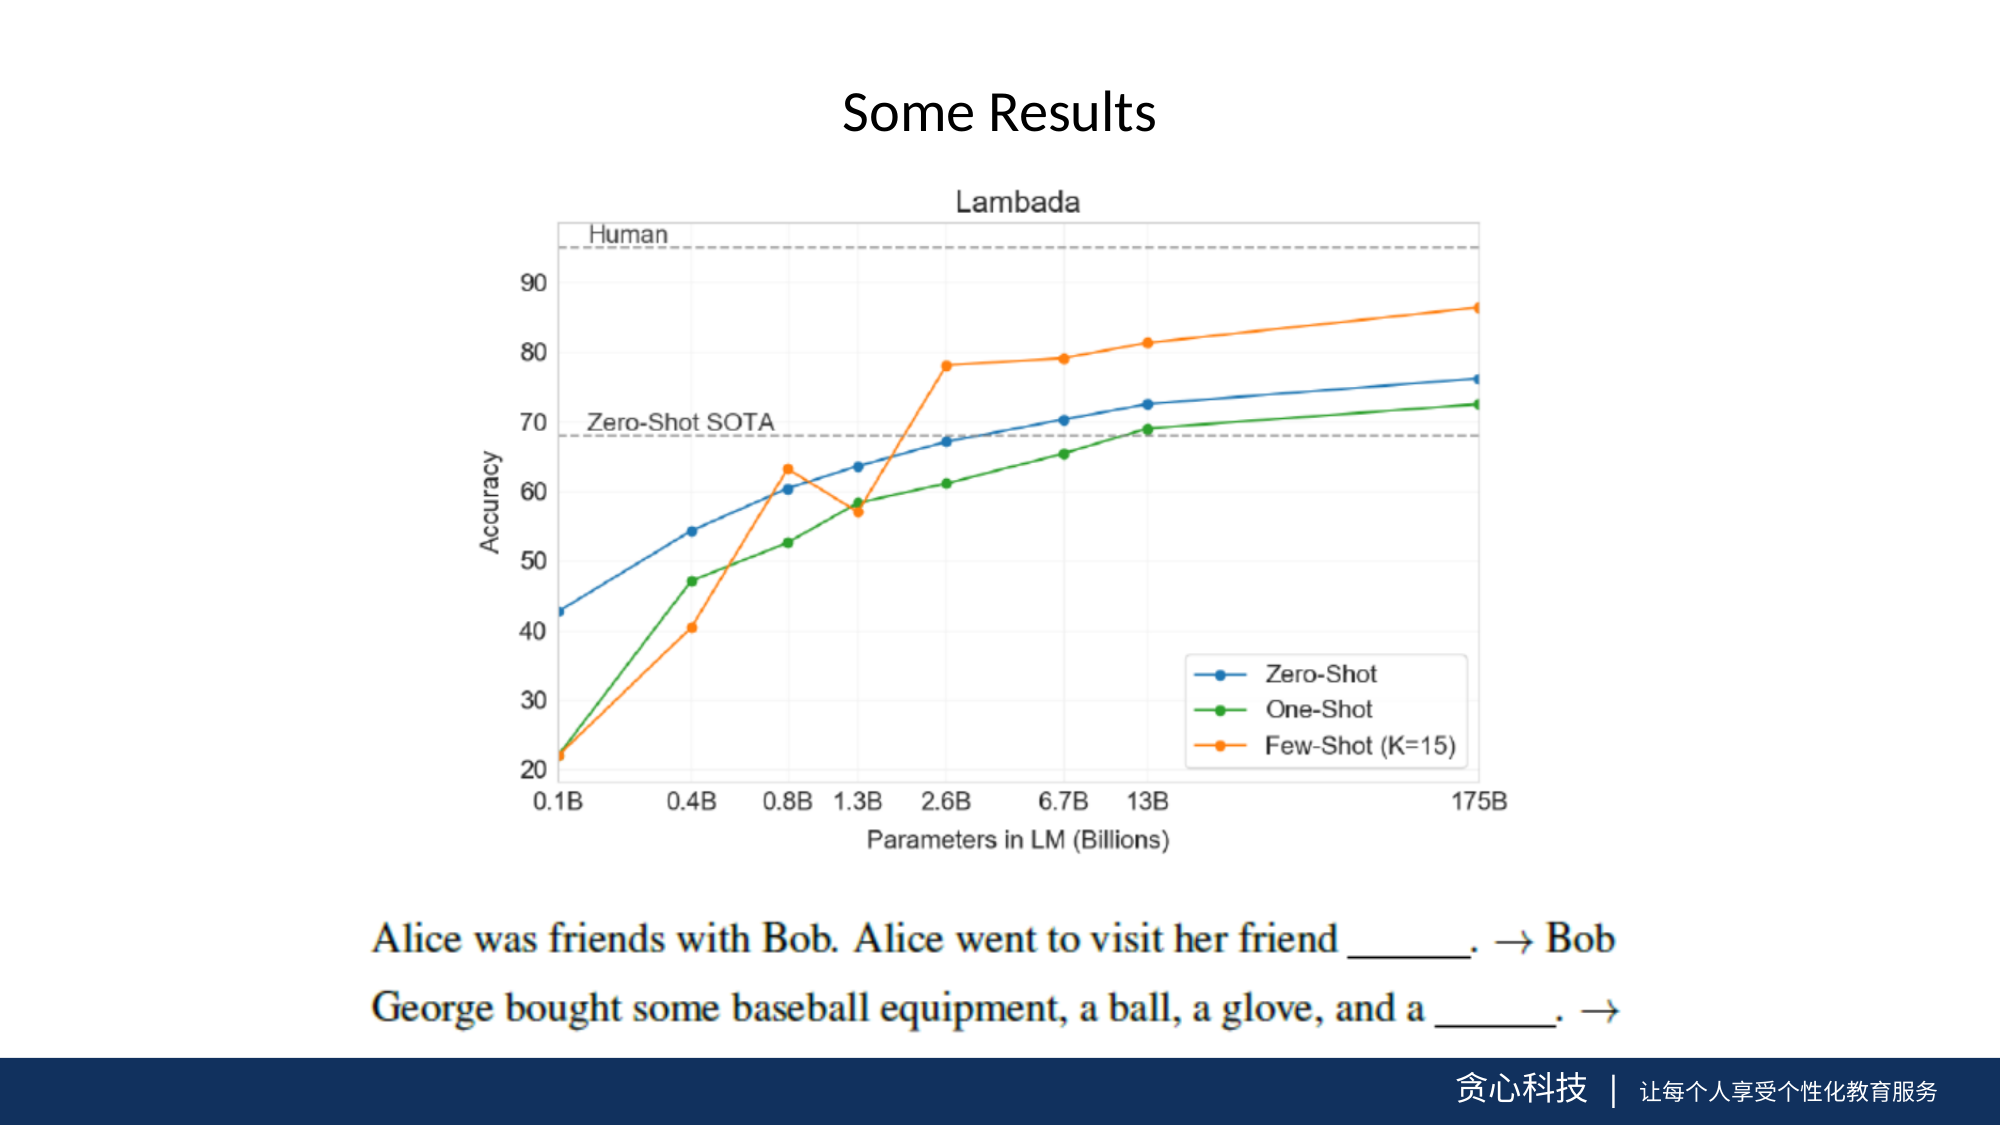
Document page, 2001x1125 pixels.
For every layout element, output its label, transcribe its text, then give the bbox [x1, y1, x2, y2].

text_box Some Results [398, 65, 1602, 151]
picture [469, 183, 1531, 870]
picture [359, 901, 1641, 1046]
